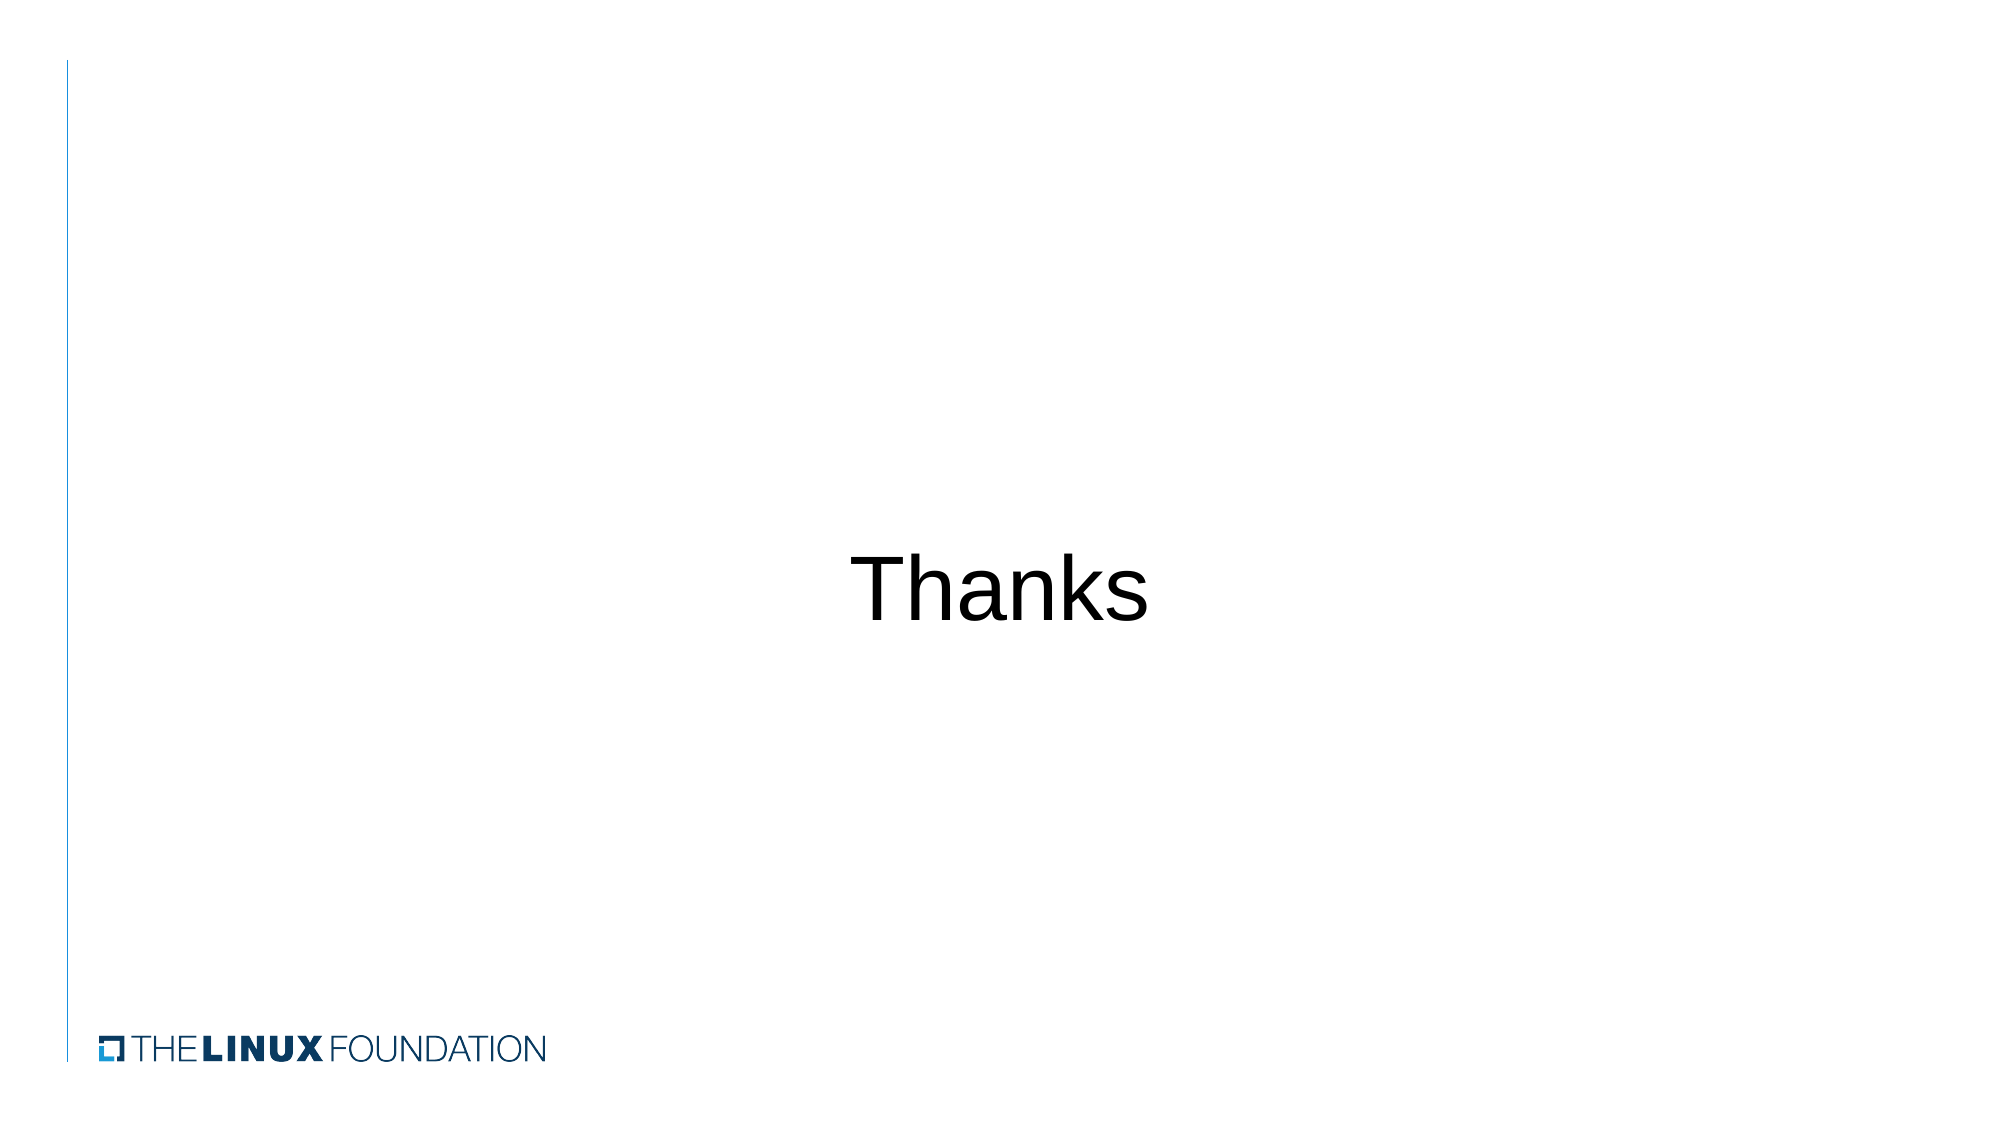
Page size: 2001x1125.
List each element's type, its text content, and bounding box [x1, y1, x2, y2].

text_box Thanks [448, 514, 1551, 643]
picture [99, 1035, 545, 1062]
